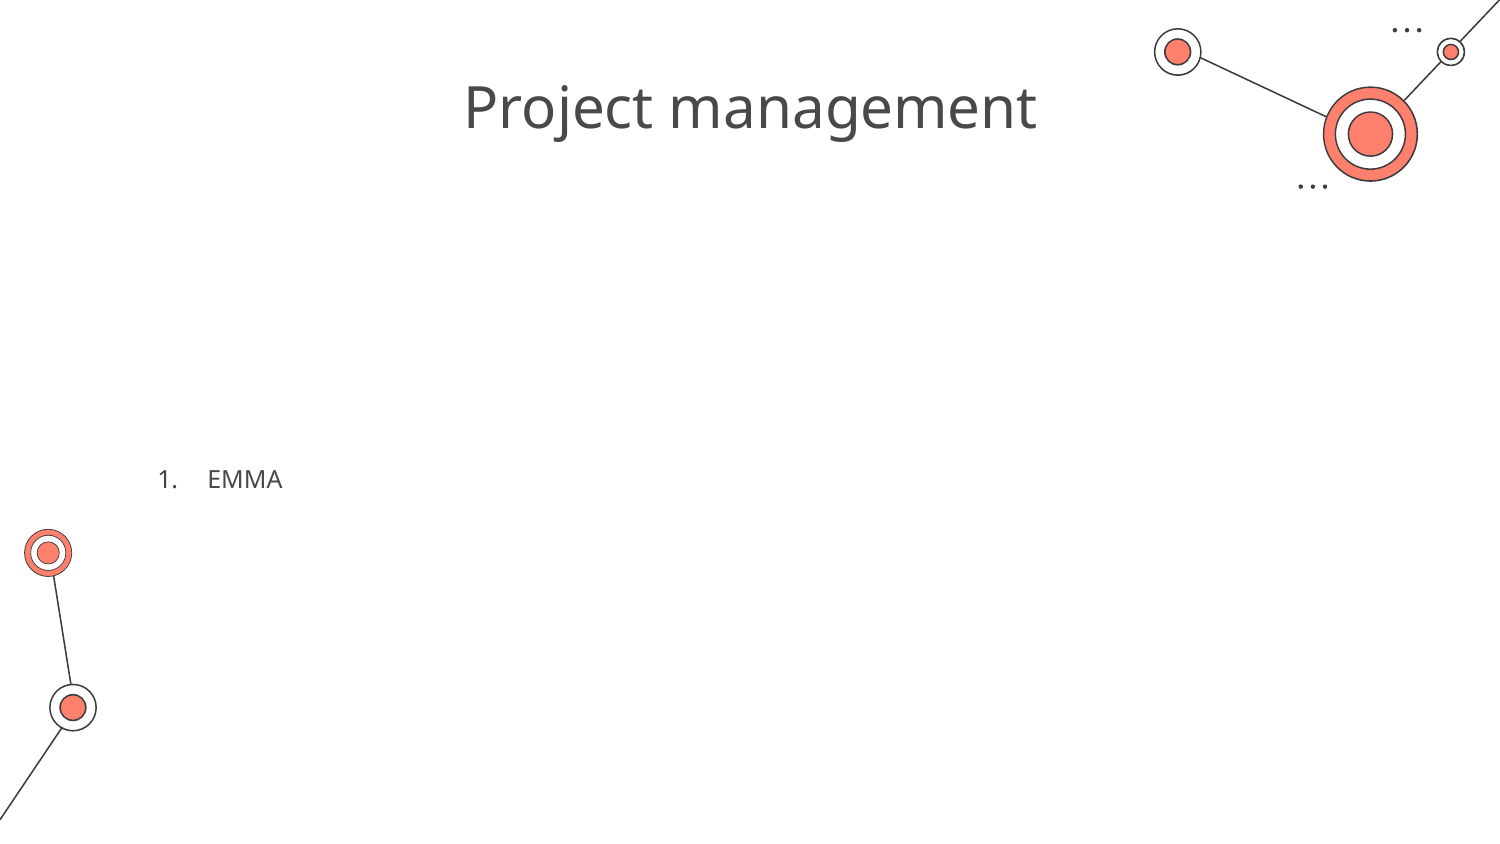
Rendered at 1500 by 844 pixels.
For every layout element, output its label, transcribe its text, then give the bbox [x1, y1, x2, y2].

title Project management [415, 55, 1086, 150]
list EMMA [117, 188, 1382, 768]
